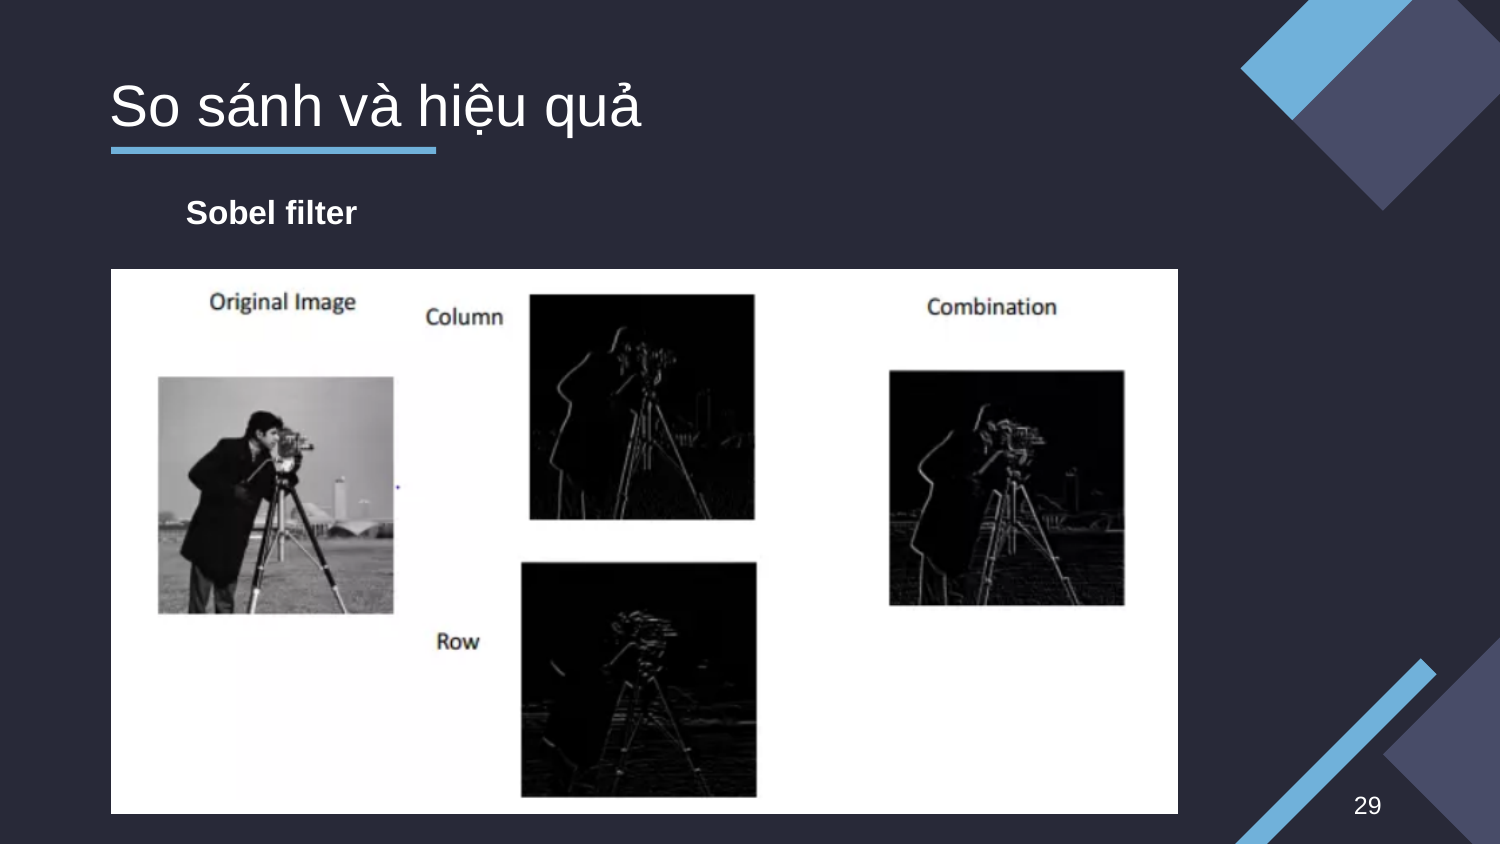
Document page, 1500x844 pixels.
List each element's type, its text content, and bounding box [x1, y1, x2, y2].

title So sánh và hiệu quả [94, 58, 1361, 147]
slide_number 29 [1059, 782, 1397, 828]
text_box [111, 146, 437, 154]
text_box Sobel filter [171, 183, 597, 239]
picture [110, 269, 1179, 814]
